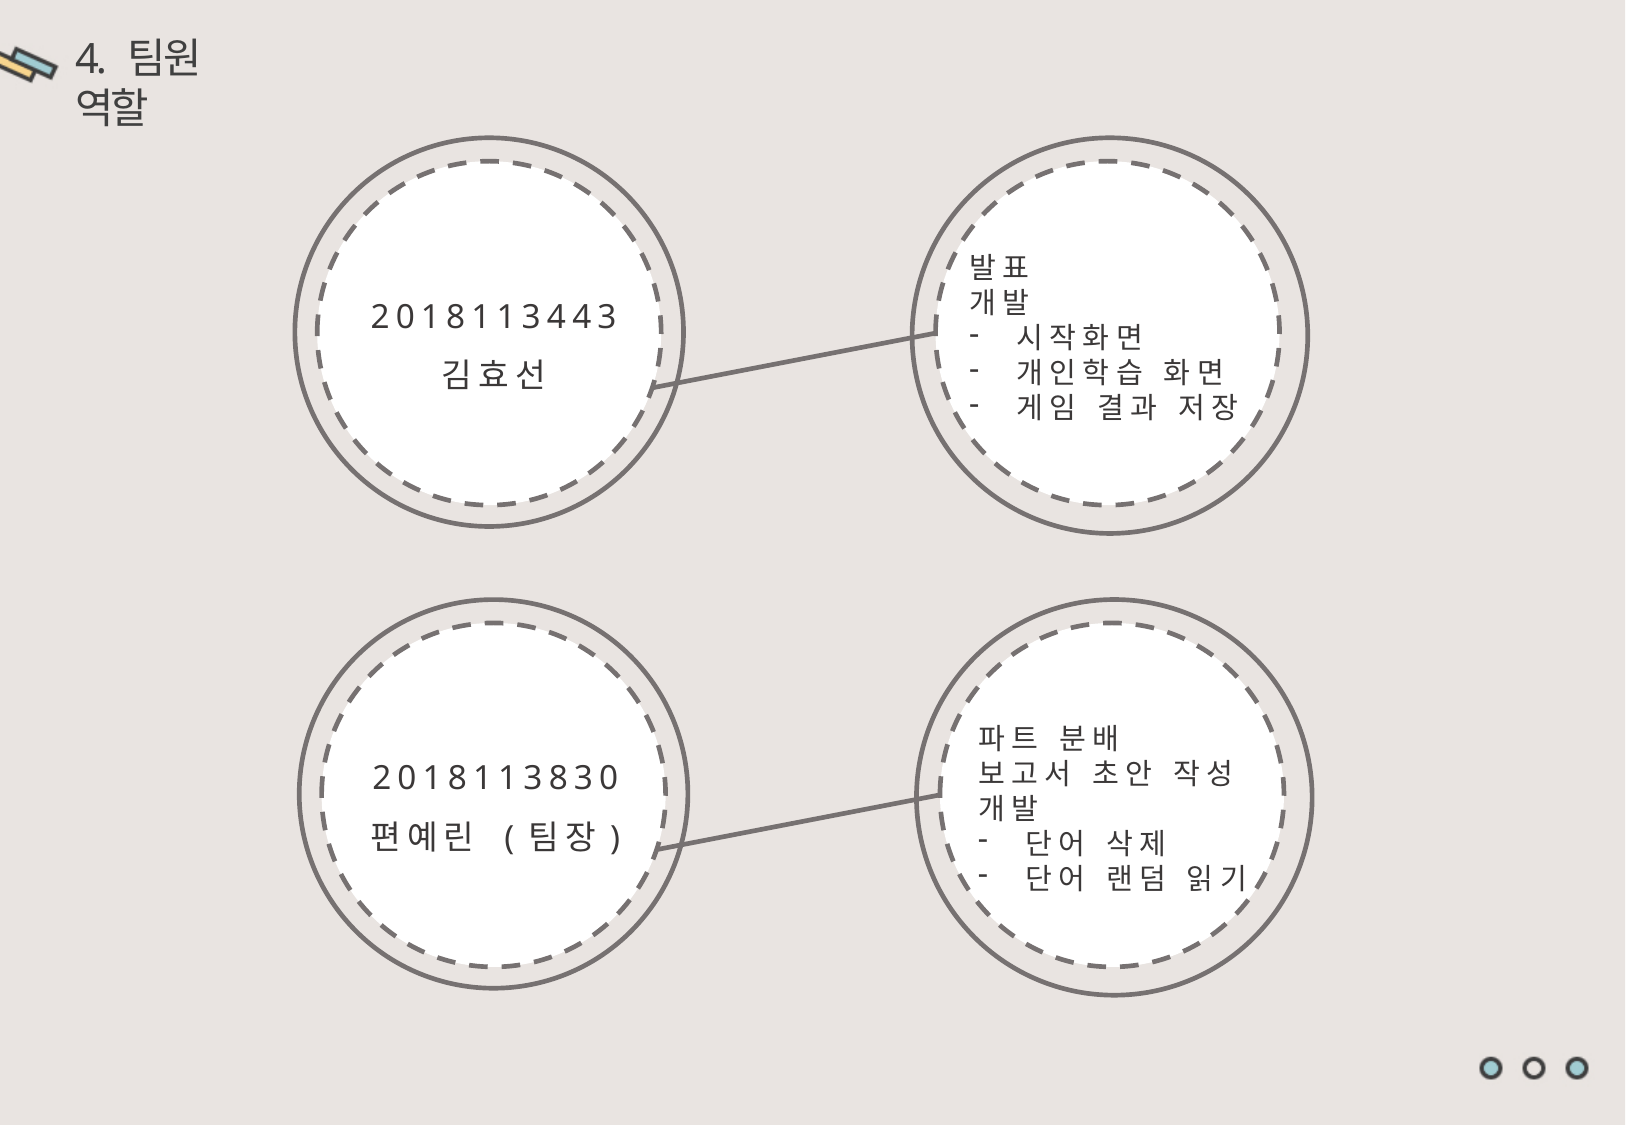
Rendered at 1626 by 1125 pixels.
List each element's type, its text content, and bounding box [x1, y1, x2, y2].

text_box [331, 402, 648, 507]
text_box [335, 621, 653, 728]
text_box 4. 팀원 역할 [60, 24, 295, 139]
text_box [961, 160, 1254, 242]
text_box [320, 756, 326, 834]
text_box 2018113830 편예린 (팀장) [326, 728, 665, 864]
text_box 발표 개발 시작화면 개인학습 화면 게임 결과 저장 [954, 242, 1322, 432]
text_box [336, 864, 653, 968]
text_box [915, 598, 1294, 794]
text_box [934, 254, 954, 413]
text_box 2018113443 김효선 [324, 267, 663, 402]
text_box [293, 136, 685, 528]
text_box [911, 136, 1286, 333]
text_box [316, 281, 324, 385]
text_box [965, 432, 1249, 507]
text_box [298, 598, 689, 990]
text_box [938, 621, 1264, 883]
picture [0, 0, 1626, 1125]
text_box 파트 분배 보고서 초안 작성 개발 단어 삭제 단어 랜덤 읽기 [963, 712, 1331, 903]
text_box [918, 358, 1284, 535]
text_box [922, 820, 1283, 997]
text_box [330, 160, 649, 267]
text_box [657, 794, 940, 850]
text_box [653, 333, 936, 388]
text_box [977, 903, 1248, 968]
